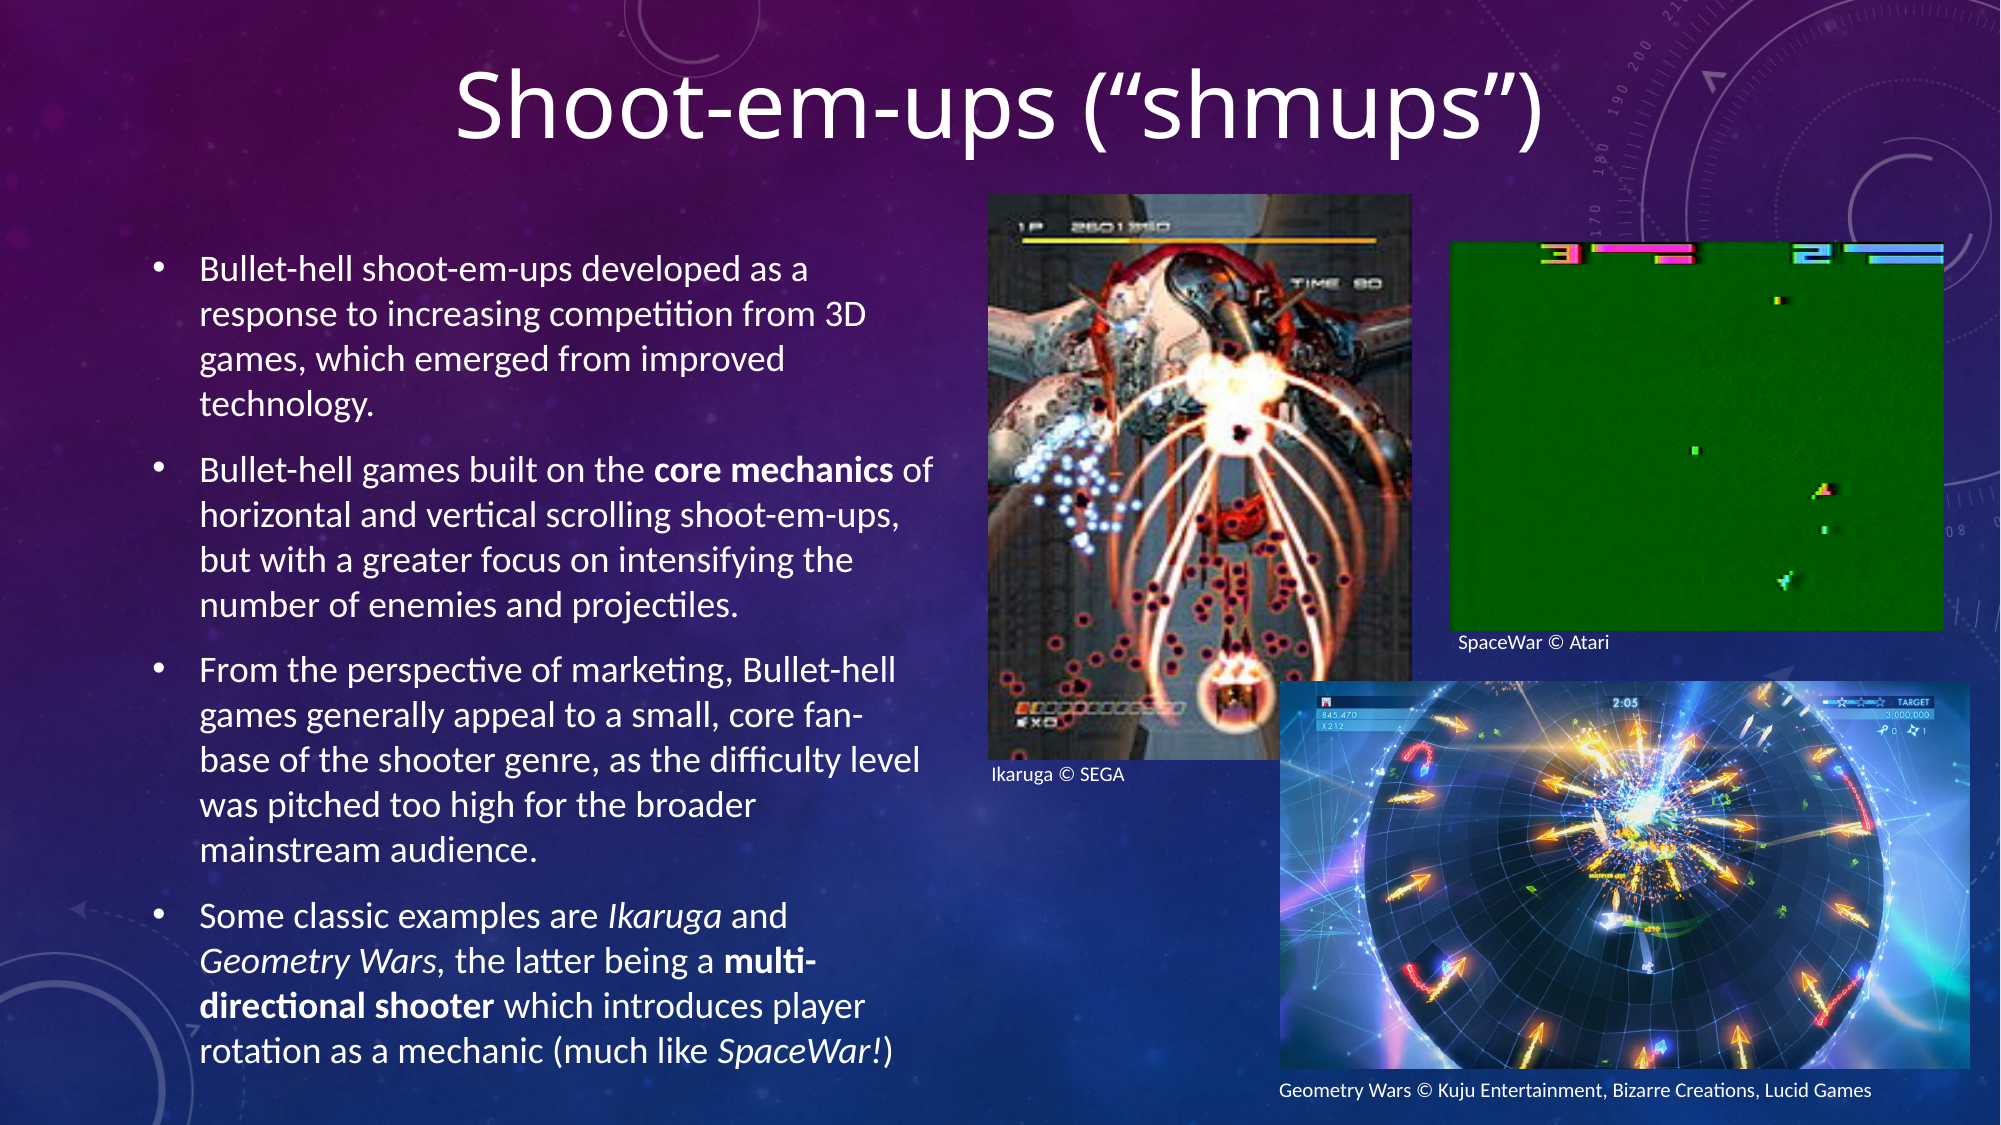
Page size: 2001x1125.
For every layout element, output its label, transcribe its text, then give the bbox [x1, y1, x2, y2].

text_box Shoot-em-ups (“shmups”) [137, 32, 1863, 185]
list Bullet-hell shoot-em-ups developed as a response to increasing competition from 3D games, which emerged from improved technology. Bullet-hell games built on the core mechanics of horizontal and vertical scrolling shoot-em-ups, but with a greater focus on intensifying the number of enemies and projectiles. From the perspective of marketing, Bullet-hell games generally appeal to a small, core fan-base of the shooter genre, as the difficulty level was pitched too high for the broader mainstream audience. Some classic examples are Ikaruga and Geometry Wars, the latter being a multi-directional shooter which introduces player rotation as a mechanic (much like SpaceWar!) [137, 235, 950, 1080]
text_box Geometry Wars © Kuju Entertainment, Bizarre Creations, Lucid Games [1264, 1069, 1970, 1109]
picture [0, 0, 2001, 1125]
text_box Ikaruga © SEGA [976, 753, 1224, 794]
text_box SpaceWar © Atari [1443, 635, 1691, 661]
